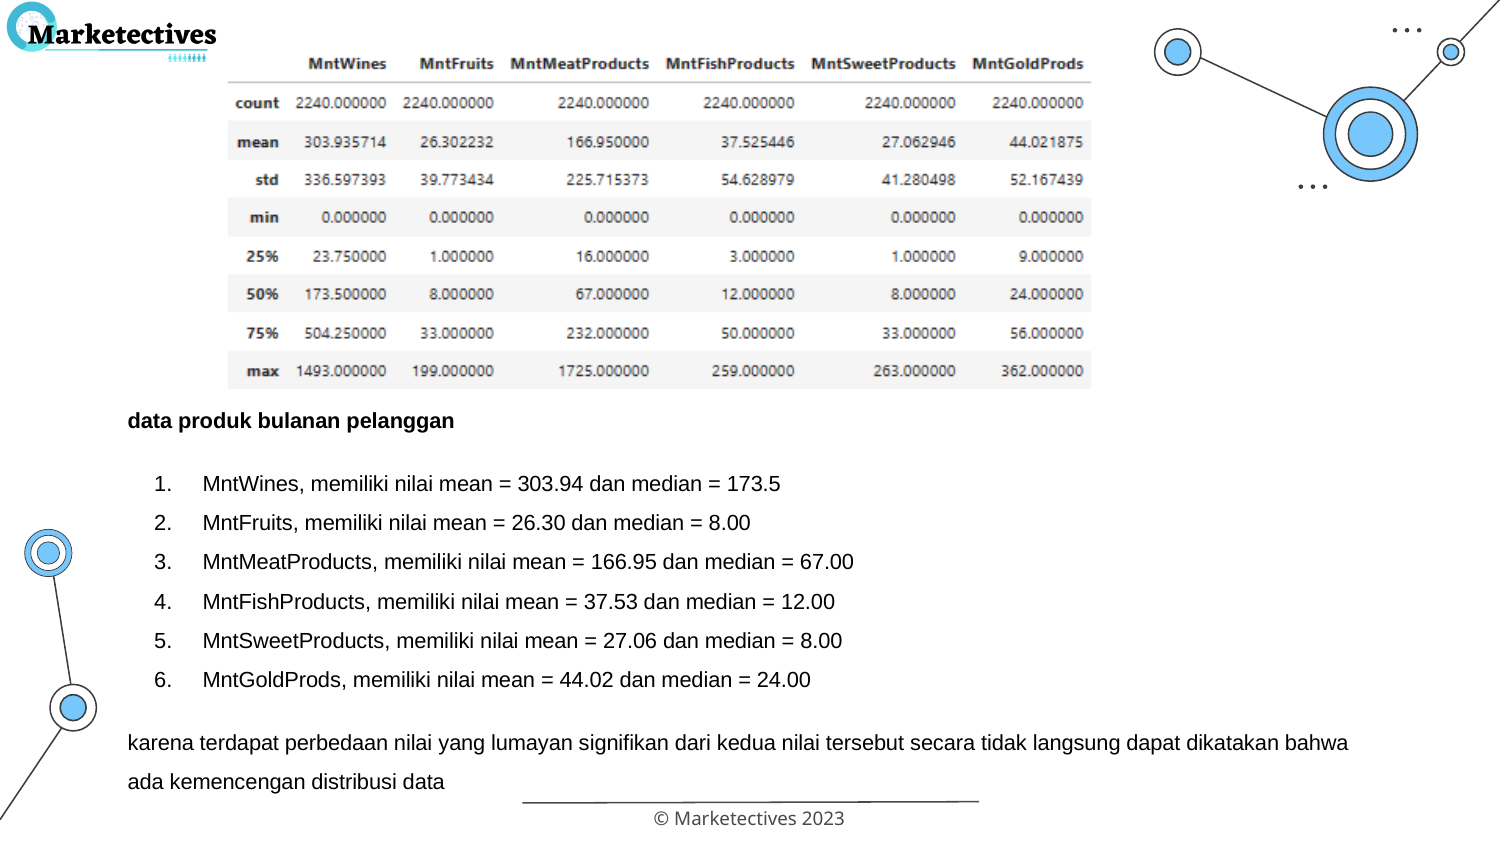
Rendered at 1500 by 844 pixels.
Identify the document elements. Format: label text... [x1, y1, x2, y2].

picture [0, 0, 1093, 389]
text_box data produk bulanan pelanggan MntWines, memiliki nilai mean = 303.94 dan median = 173.5 MntFruits, memiliki nilai mean = 26.30 dan median = 8.00 MntMeatProducts, memiliki nilai mean = 166.95 dan median = 67.00 MntFishProducts, memiliki nilai mean = 37.53 dan median = 12.00 MntSweetProducts, memiliki nilai mean = 27.06 dan median = 8.00 MntGoldProds, memiliki nilai mean = 44.02 dan median = 24.00 karena terdapat perbedaan nilai yang lumayan signifikan dari kedua nilai tersebut secara tidak langsung dapat dikatakan bahwa ada kemencengan distribusi data [112, 388, 1386, 824]
text_box © Marketectives 2023 [636, 824, 863, 832]
